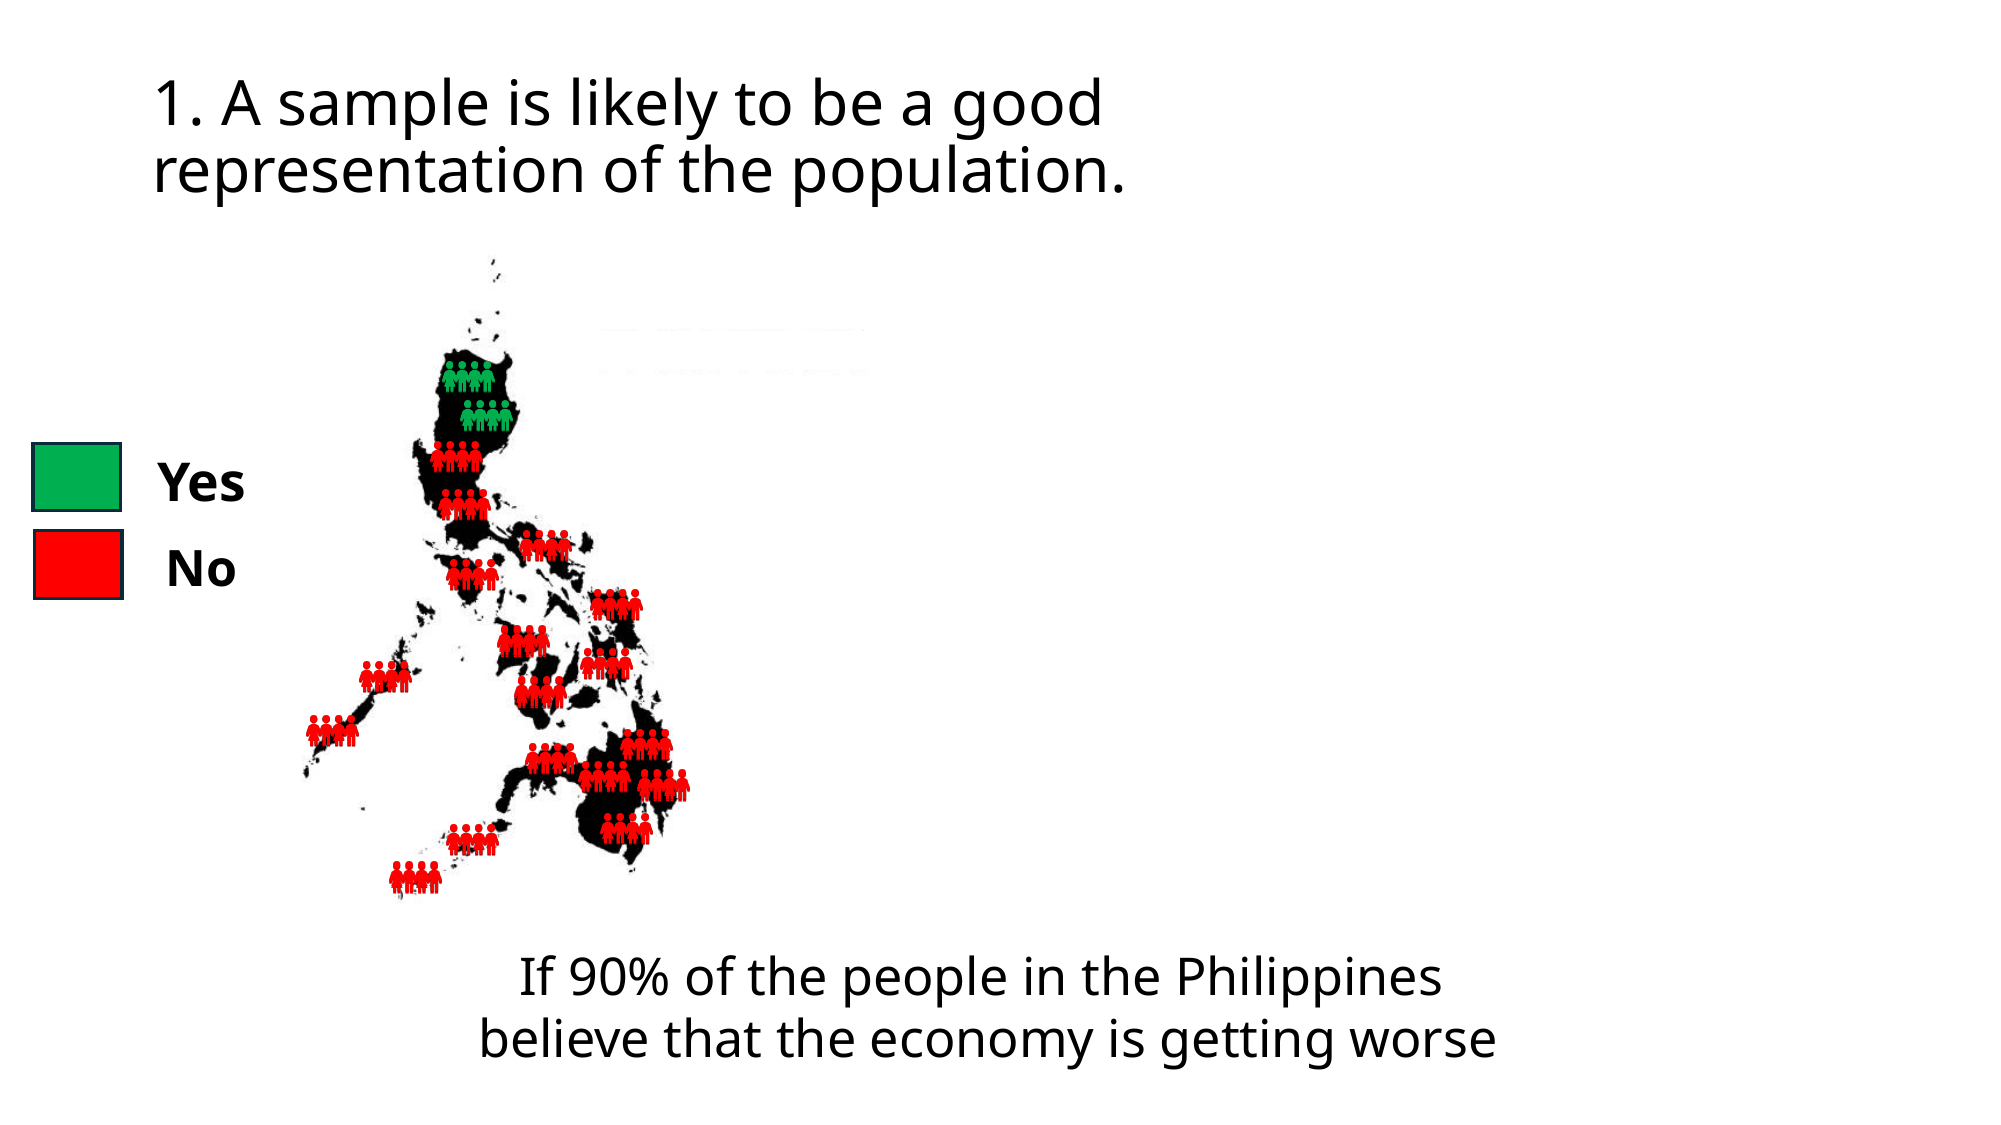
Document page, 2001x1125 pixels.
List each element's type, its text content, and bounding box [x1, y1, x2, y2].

text_box No [150, 535, 200, 610]
picture [493, 611, 571, 724]
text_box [200, 226, 910, 937]
picture [384, 809, 503, 909]
text_box [33, 529, 124, 600]
picture [520, 714, 694, 861]
picture [576, 574, 647, 695]
text_box Yes [142, 448, 200, 522]
picture [442, 544, 503, 606]
text_box If 90% of the people in the Philippines believe that the economy is getting worse [463, 935, 1513, 1076]
list 1. A sample is likely to be a good representation of the population. [137, 63, 1211, 223]
picture [515, 515, 576, 578]
text_box [31, 442, 122, 512]
picture [302, 646, 416, 763]
picture [425, 347, 517, 537]
